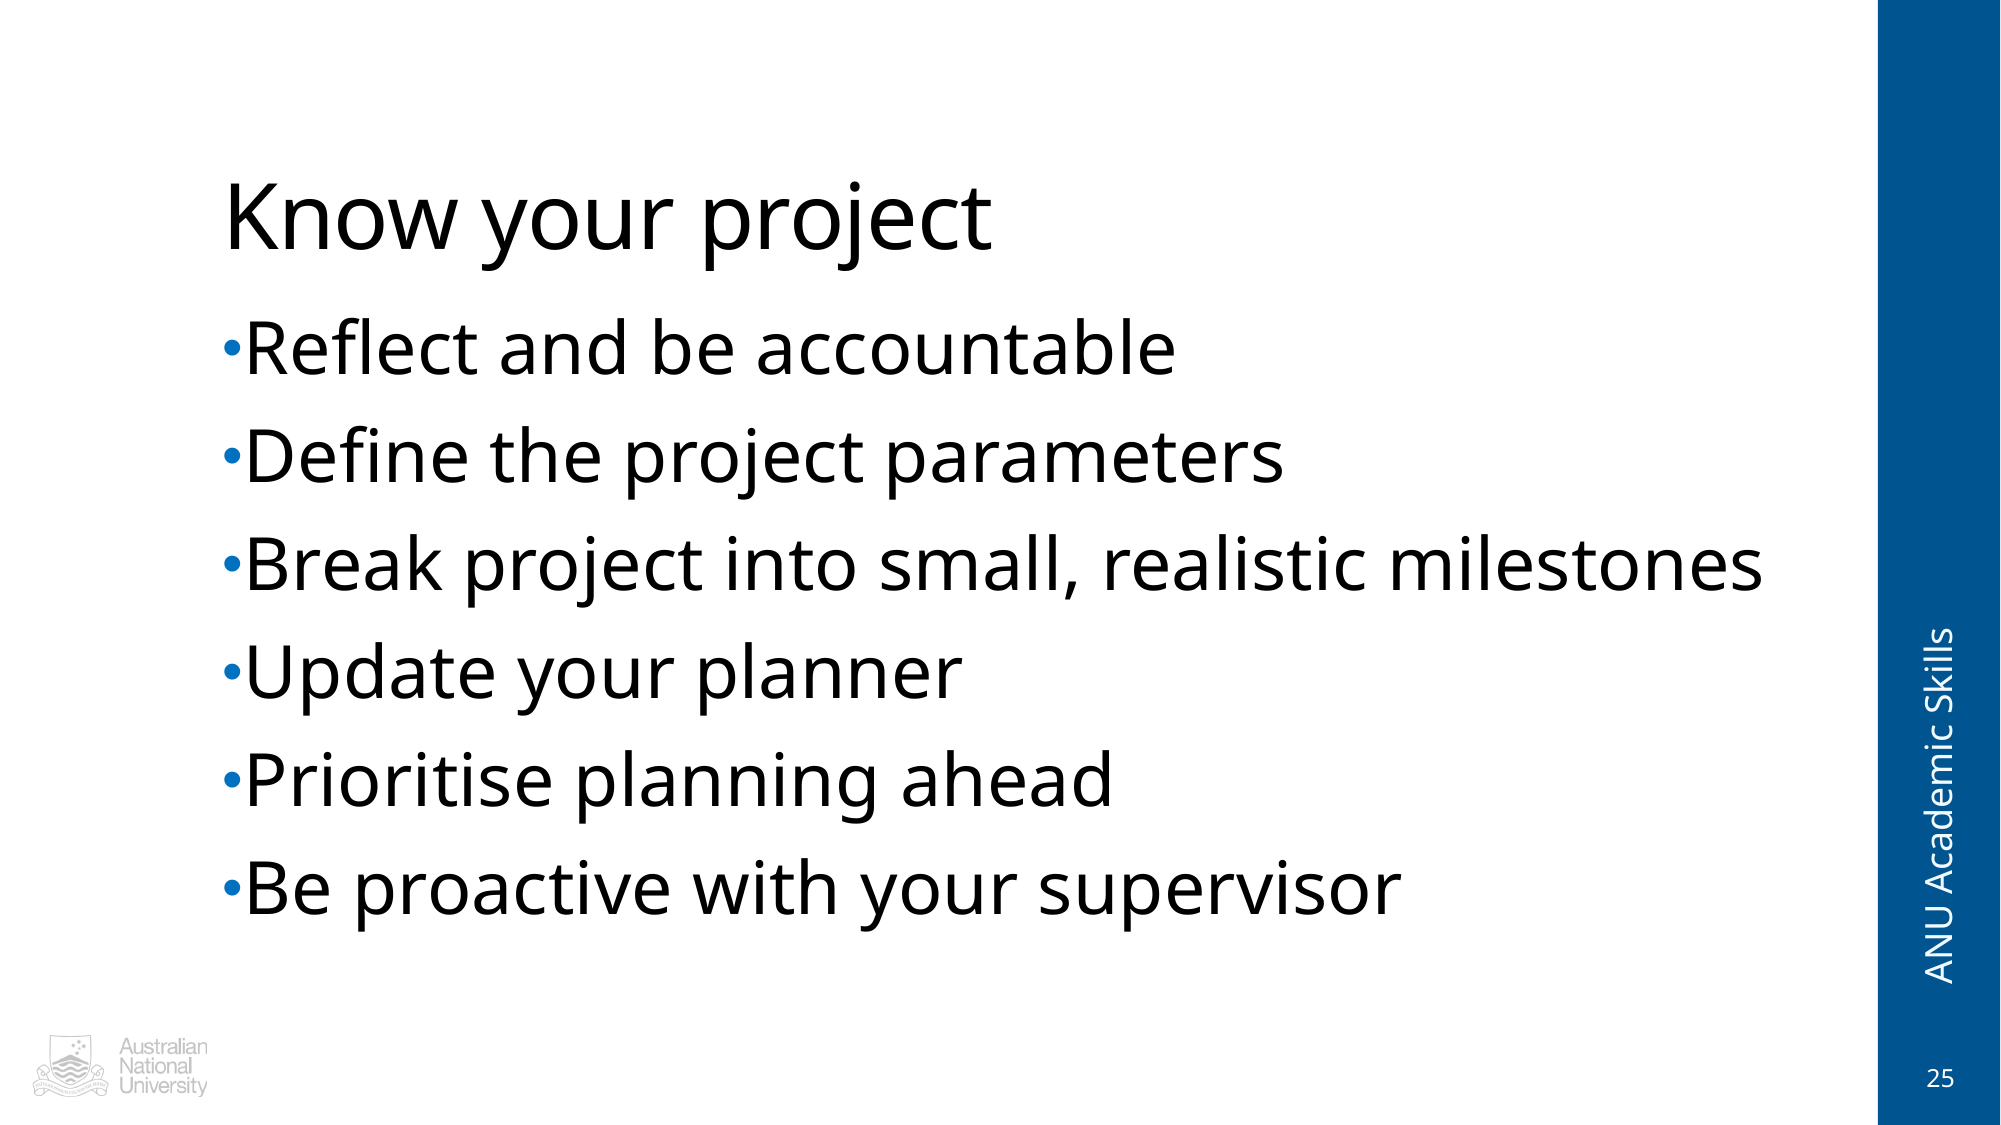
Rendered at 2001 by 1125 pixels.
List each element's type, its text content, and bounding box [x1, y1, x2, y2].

title Know your project [206, 60, 1797, 278]
footer ANU Academic Skills [1910, 255, 1971, 1000]
list Reflect and be accountable Define the project parameters Break project into small, realistic milestones Update your planner Prioritise planning ahead Be proactive with your supervisor [206, 299, 1797, 1014]
slide_number 25 [1897, 1055, 1984, 1106]
